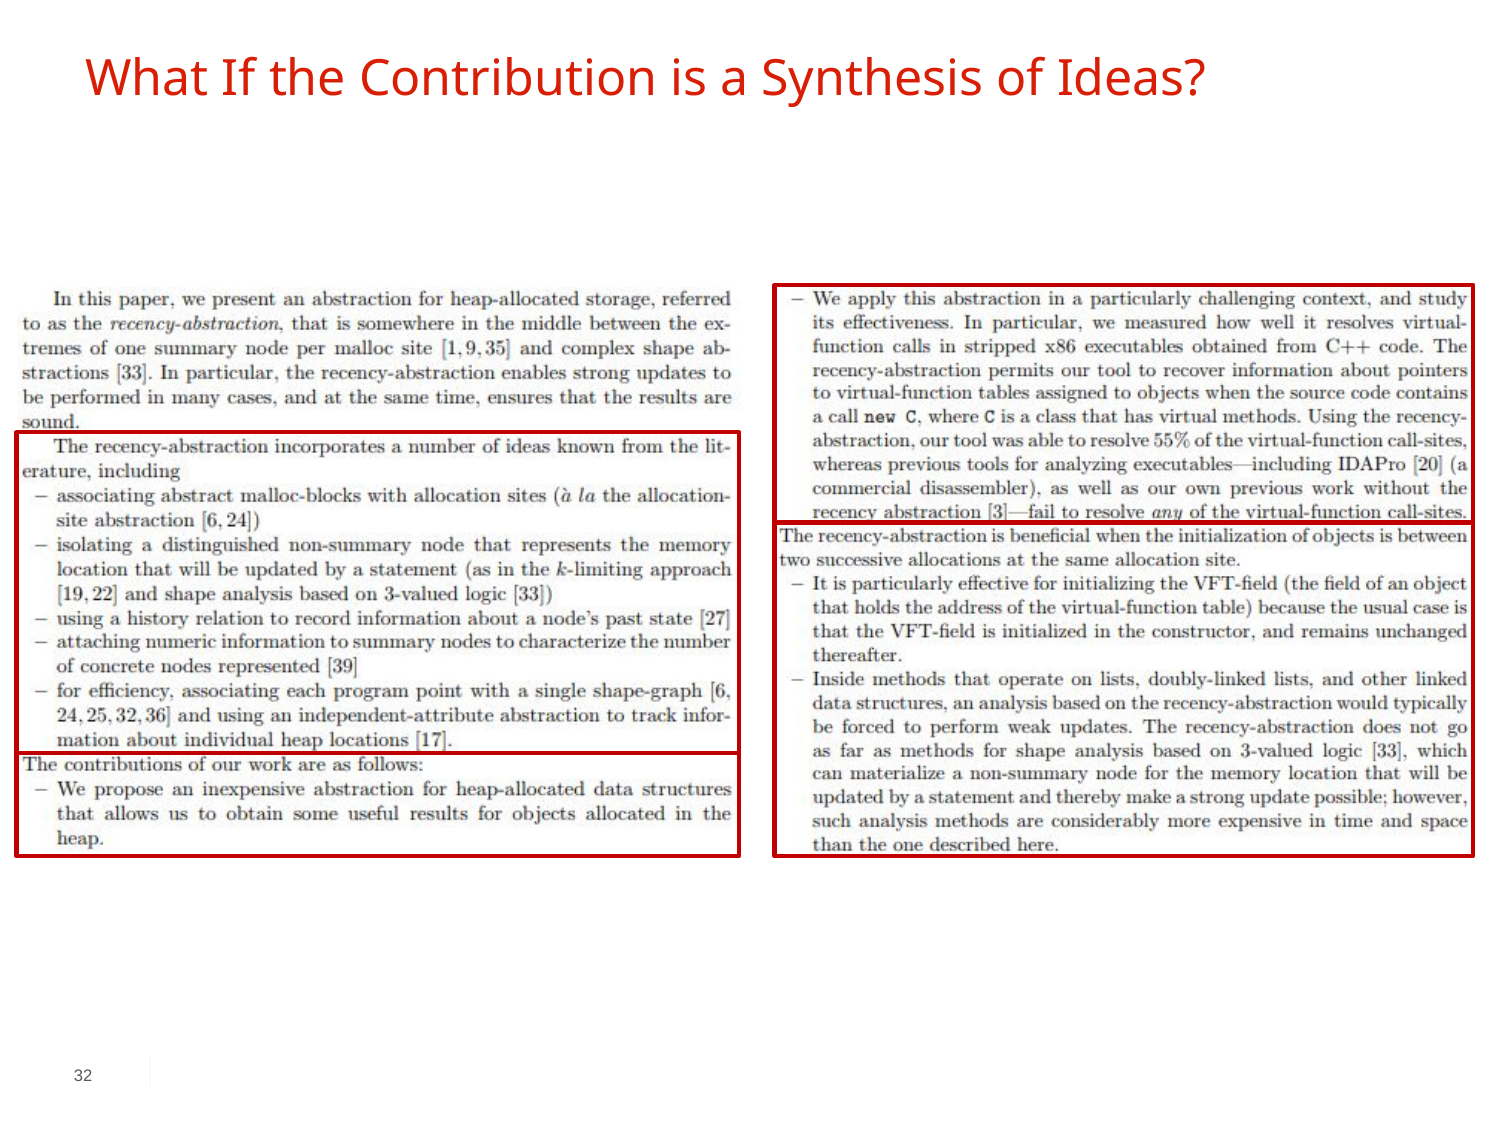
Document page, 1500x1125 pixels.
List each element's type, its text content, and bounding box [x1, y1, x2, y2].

title What If the Contribution is a Synthesis of Ideas? [70, 37, 1430, 175]
picture [774, 286, 1474, 857]
slide_number 32 [49, 1049, 101, 1101]
picture [17, 286, 741, 857]
